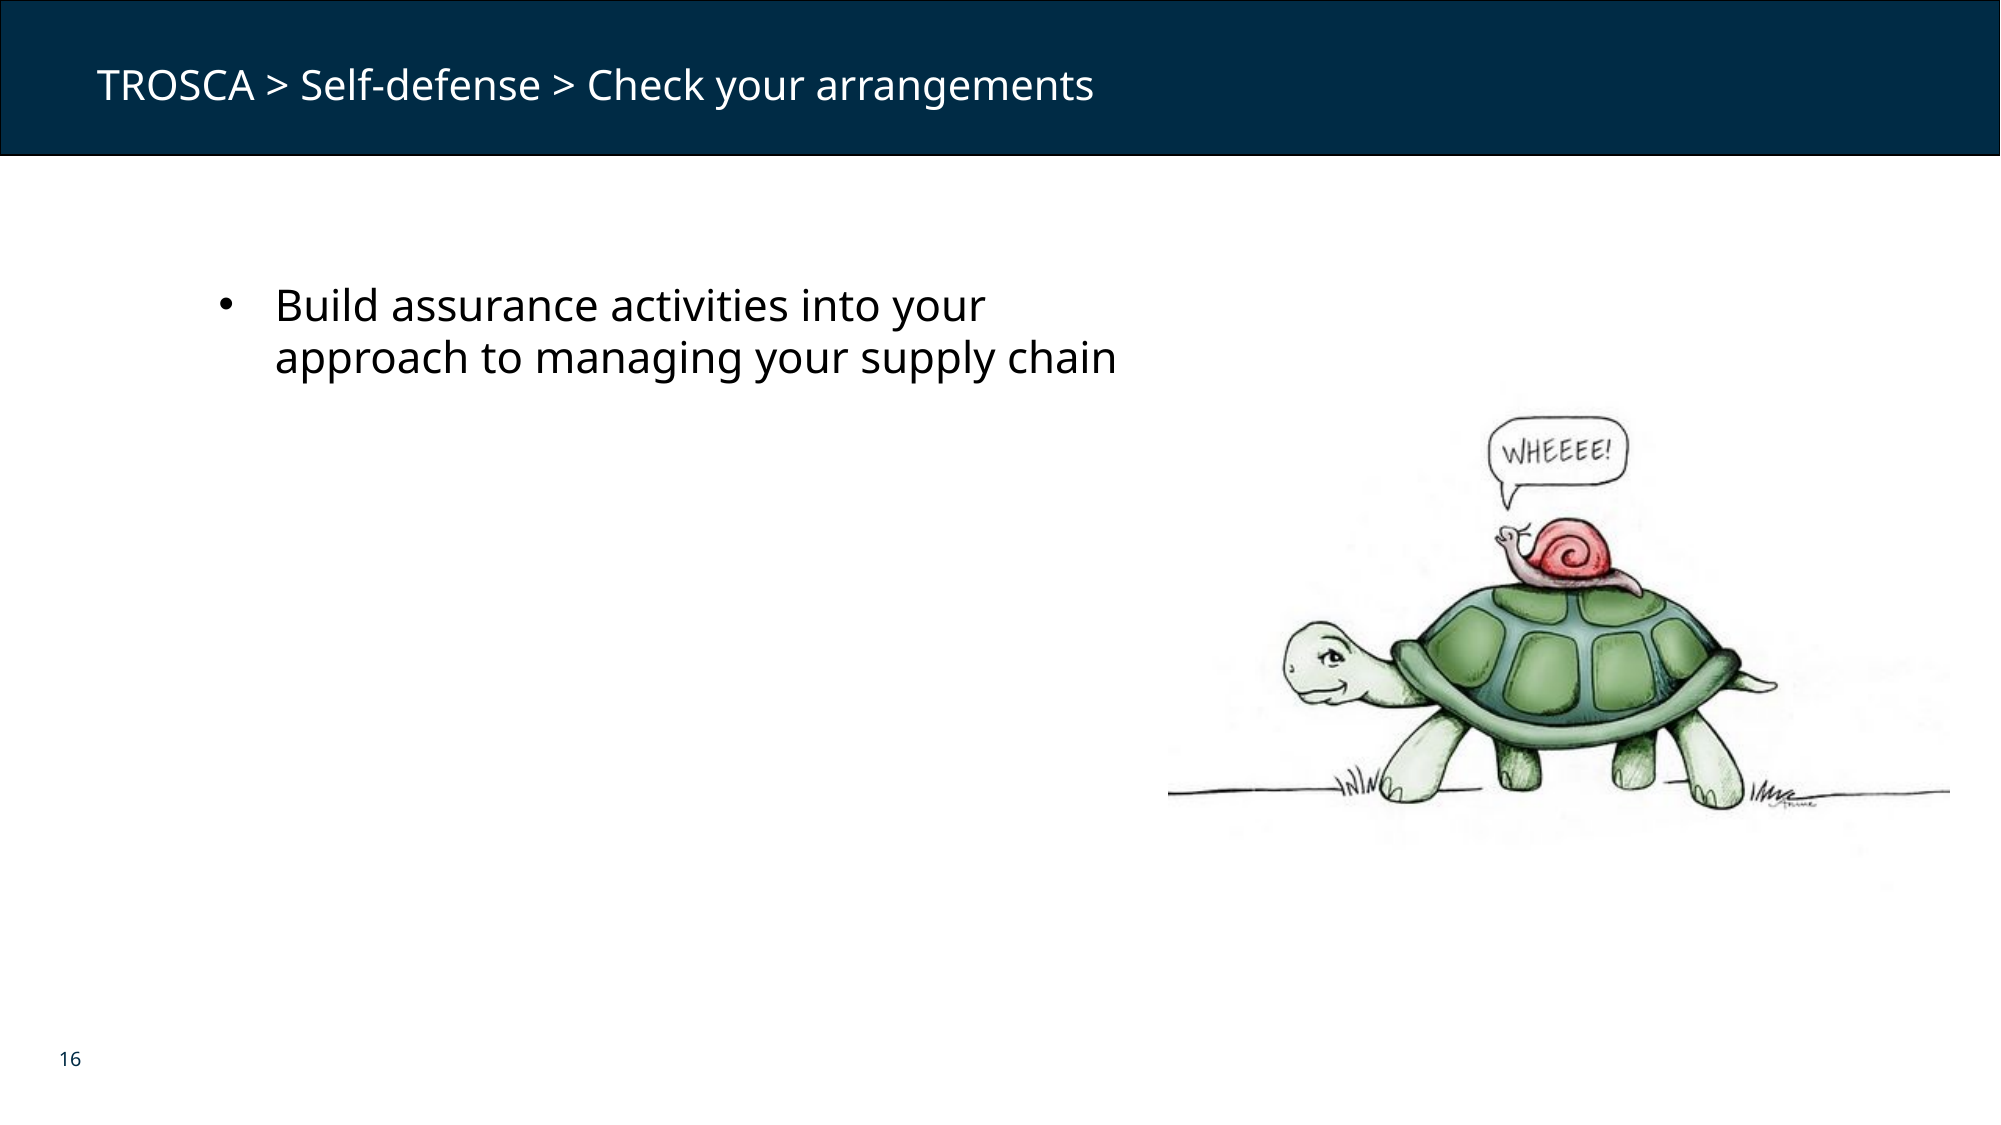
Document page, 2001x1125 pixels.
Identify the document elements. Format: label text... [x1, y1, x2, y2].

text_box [0, 0, 2000, 156]
picture [1168, 332, 1950, 915]
text_box Build assurance activities into your approach to managing your supply chain [218, 277, 1130, 970]
